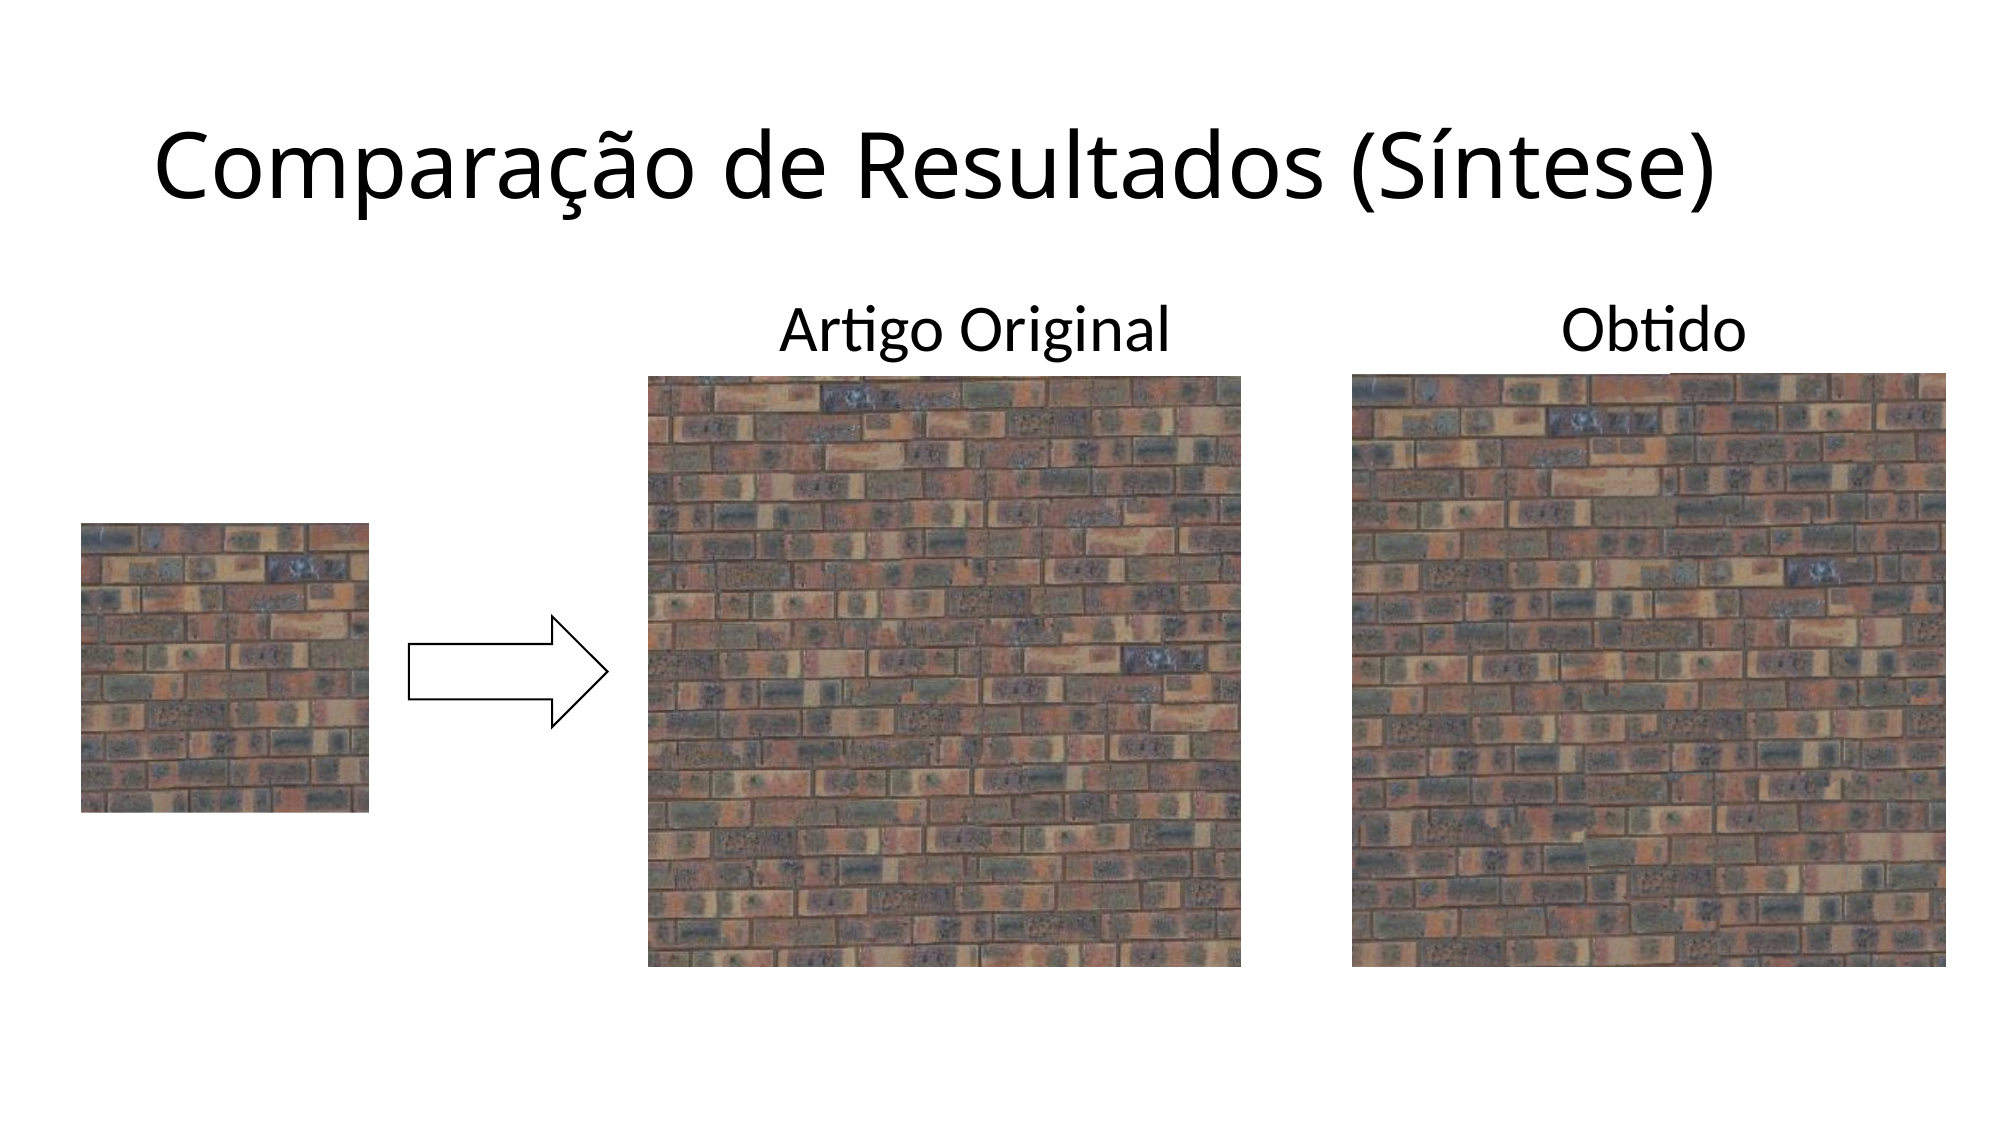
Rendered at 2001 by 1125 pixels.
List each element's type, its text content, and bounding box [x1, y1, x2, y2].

picture [81, 522, 369, 815]
text_box [407, 613, 609, 730]
picture [647, 376, 1242, 969]
picture [1352, 373, 1946, 968]
text_box Artigo Original Obtido [765, 277, 1764, 372]
title Comparação de Resultados (Síntese) [137, 59, 1863, 278]
